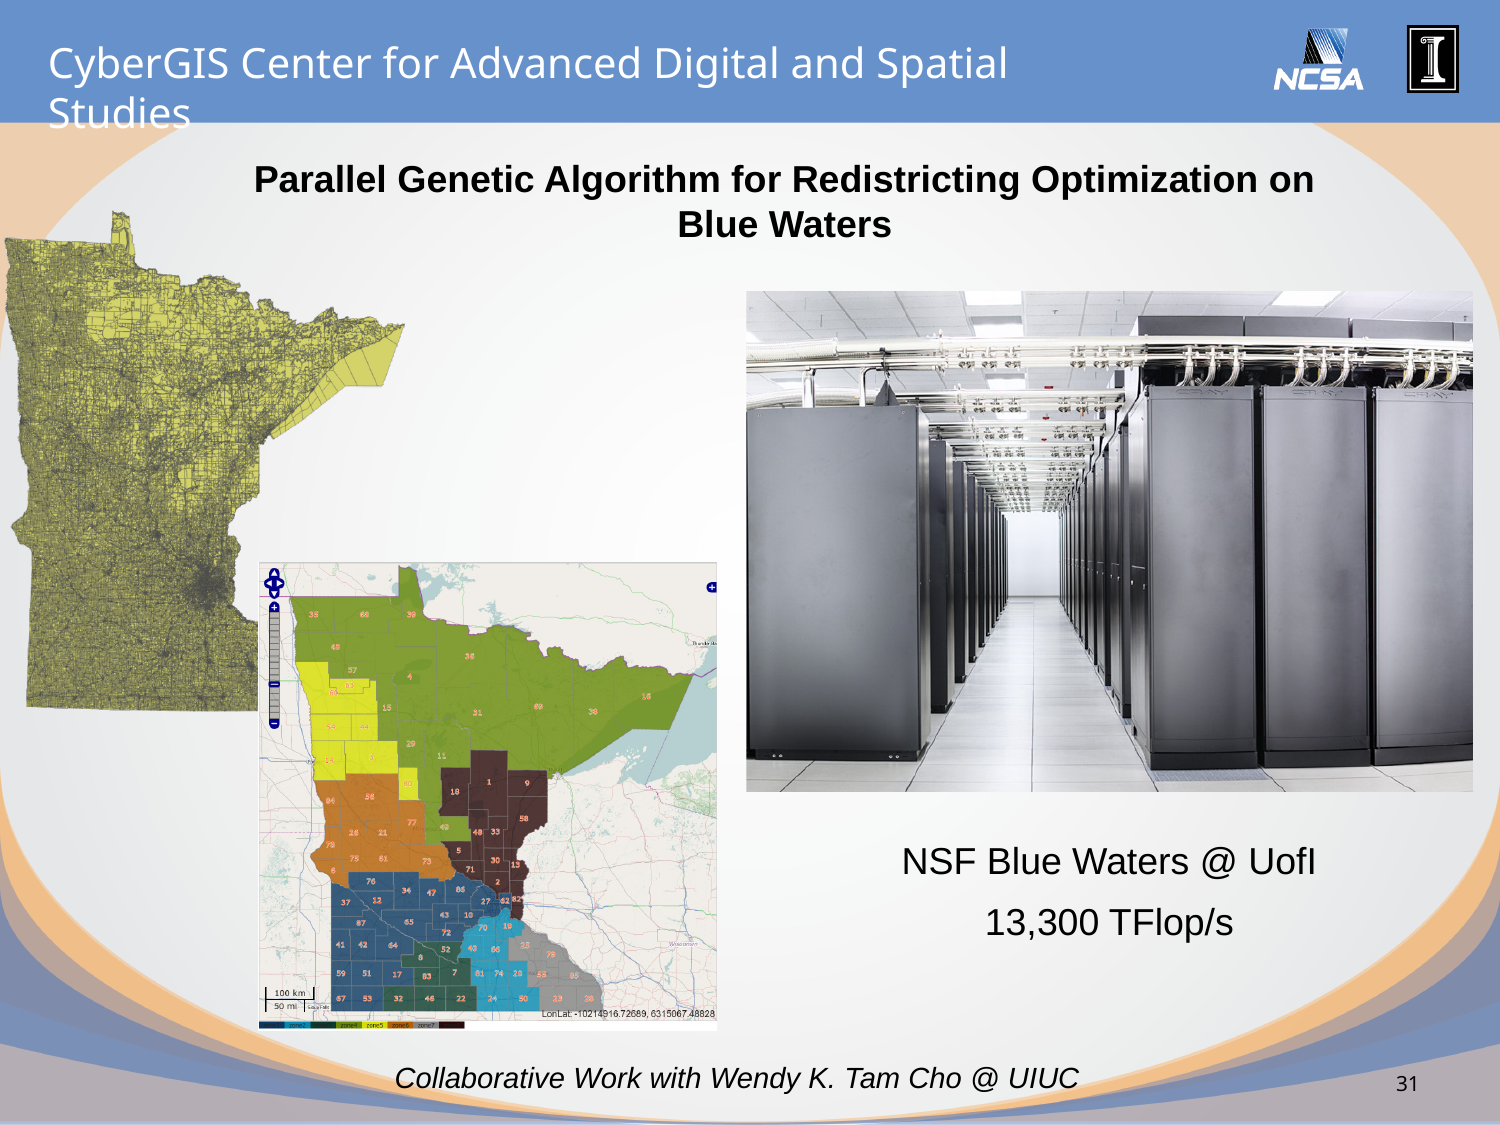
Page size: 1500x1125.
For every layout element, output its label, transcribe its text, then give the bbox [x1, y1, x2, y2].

picture [0, 0, 1500, 1125]
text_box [887, 829, 1332, 952]
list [0, 207, 406, 714]
text_box Collaborative Work with Wendy K. Tam Cho @ UIUC [65, 1052, 1409, 1102]
text_box Parallel Genetic Algorithm for Redistricting Optimization on Blue Waters [204, 147, 1366, 253]
slide_number 31 [1391, 1042, 1478, 1103]
